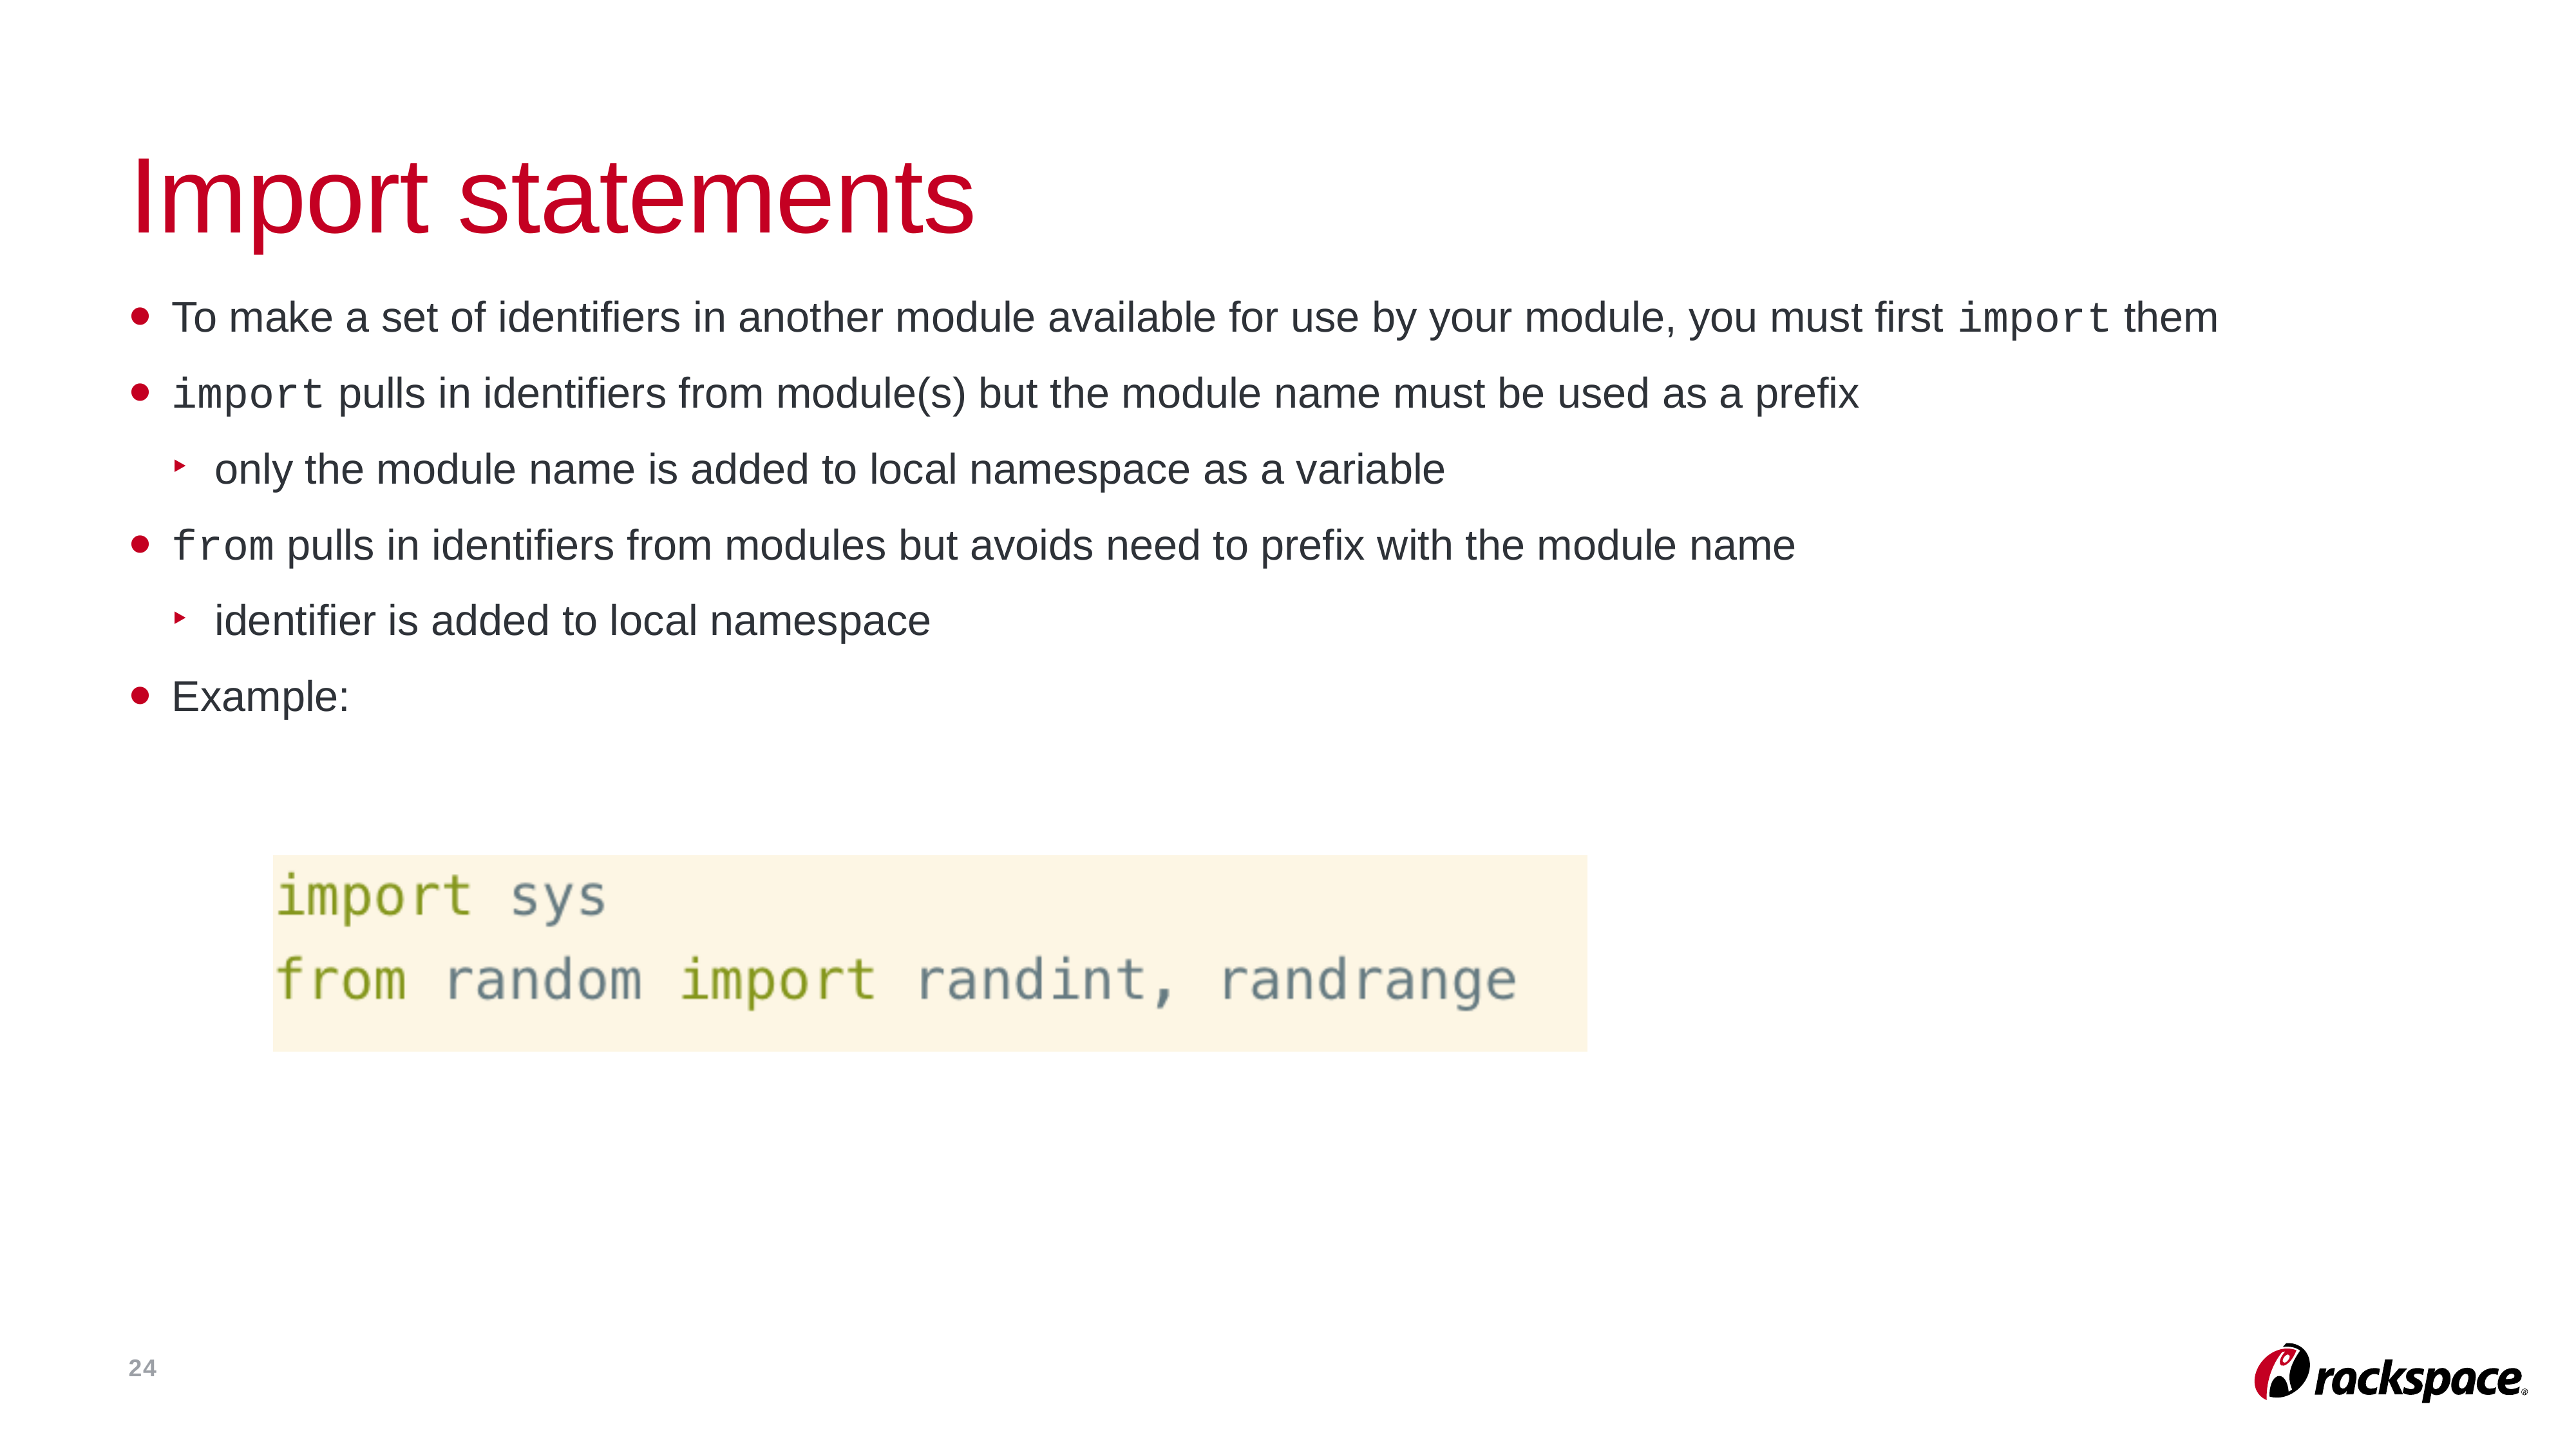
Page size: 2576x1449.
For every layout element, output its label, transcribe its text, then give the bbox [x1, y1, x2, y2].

list To make a set of identifiers in another module available for use by your module, you must first import them import pulls in identifiers from module(s) but the module name must be used as a prefix only the module name is added to local namespace as a variable from pulls in identifiers from modules but avoids need to prefix with the module name identifier is added to local namespace Example: [128, 294, 2448, 1280]
picture [272, 855, 1587, 1052]
slide_number 24 [128, 1351, 163, 1382]
title Import statements [128, 15, 2448, 257]
